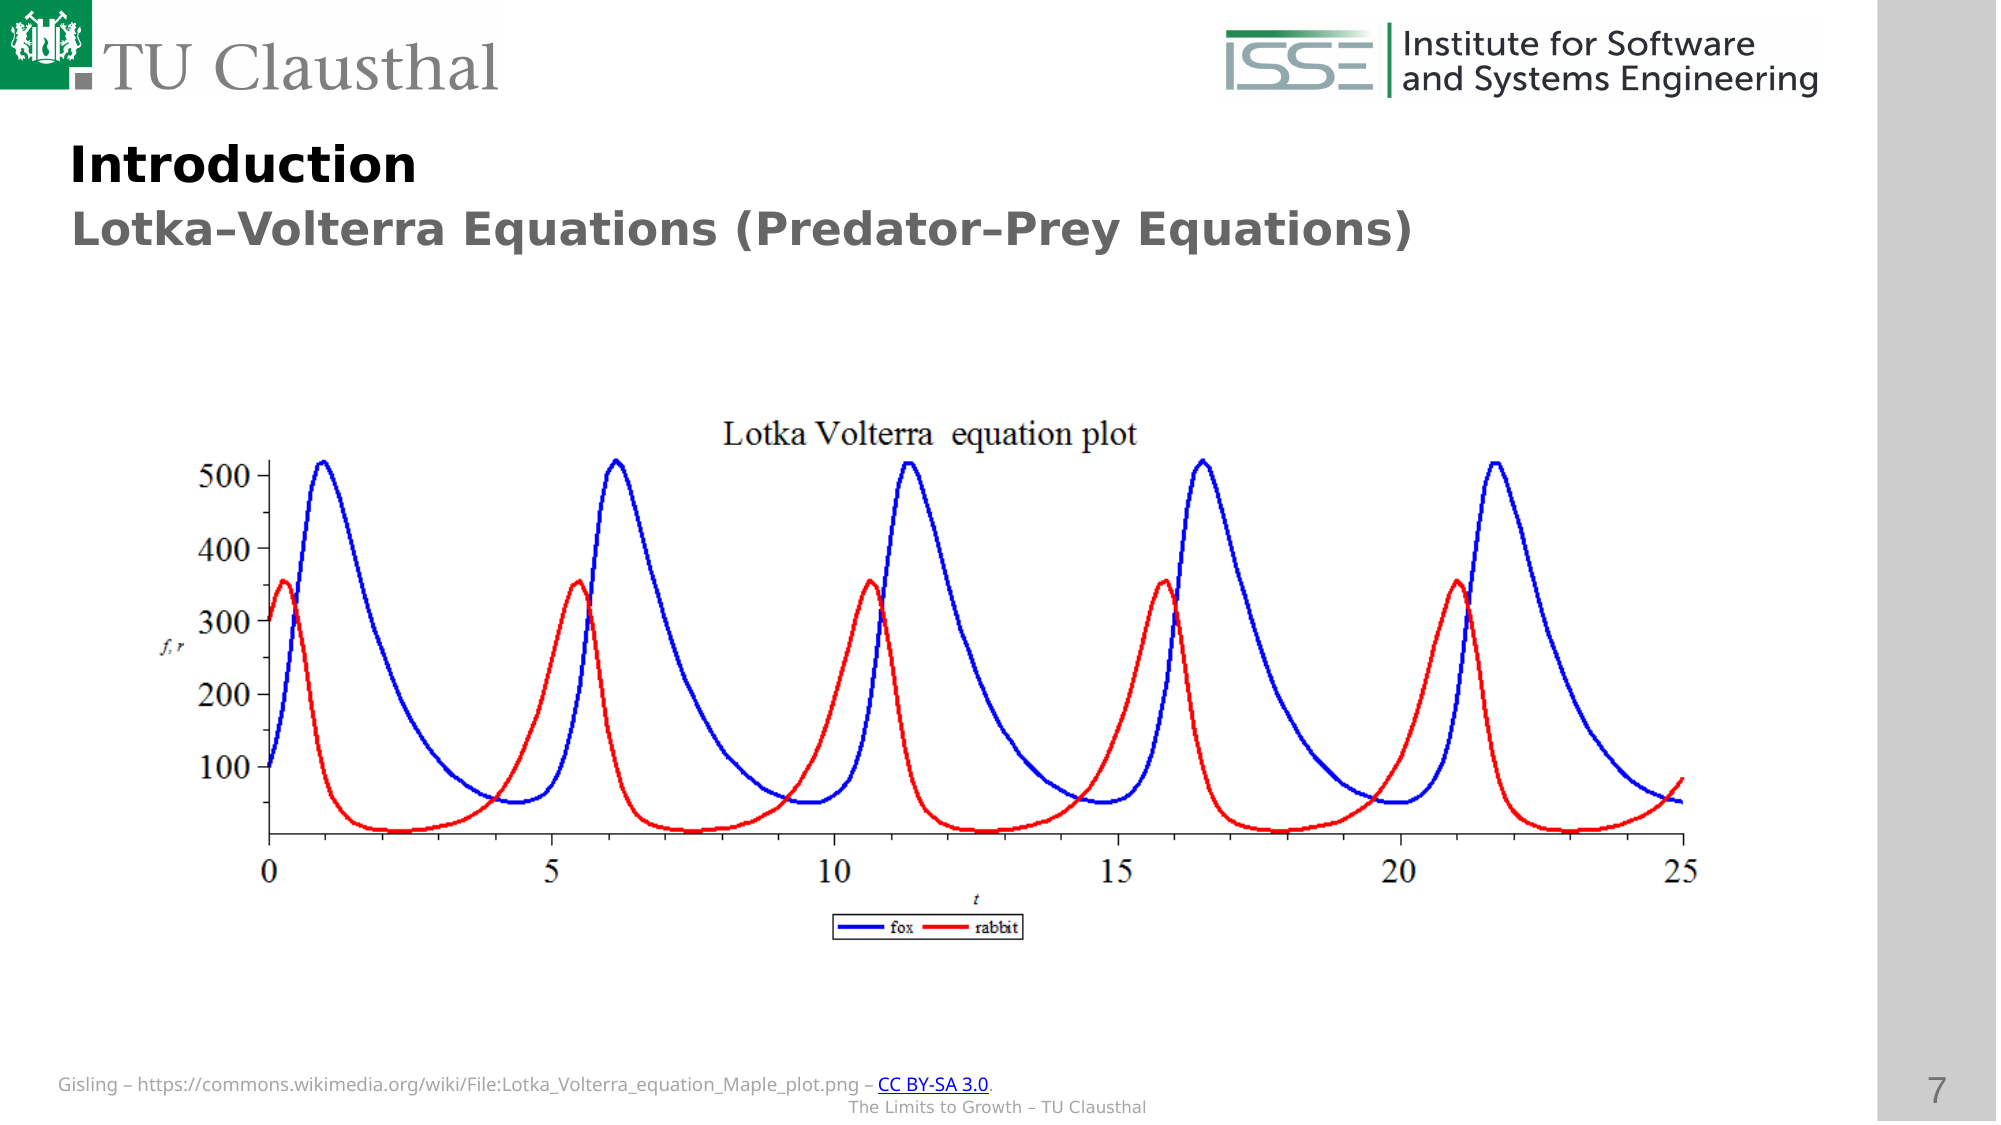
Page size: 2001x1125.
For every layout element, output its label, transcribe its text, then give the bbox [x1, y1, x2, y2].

picture [149, 404, 1709, 951]
text_box Introduction [54, 125, 1816, 205]
text_box Gisling – https://commons.wikimedia.org/wiki/File:Lotka_Volterra_equation_Maple_plot.png – CC BY-SA 3.0. [43, 1064, 1784, 1106]
picture [0, 0, 498, 90]
text_box Lotka–Volterra Equations (Predator–Prey Equations) [70, 188, 1767, 267]
picture [1218, 22, 1823, 104]
